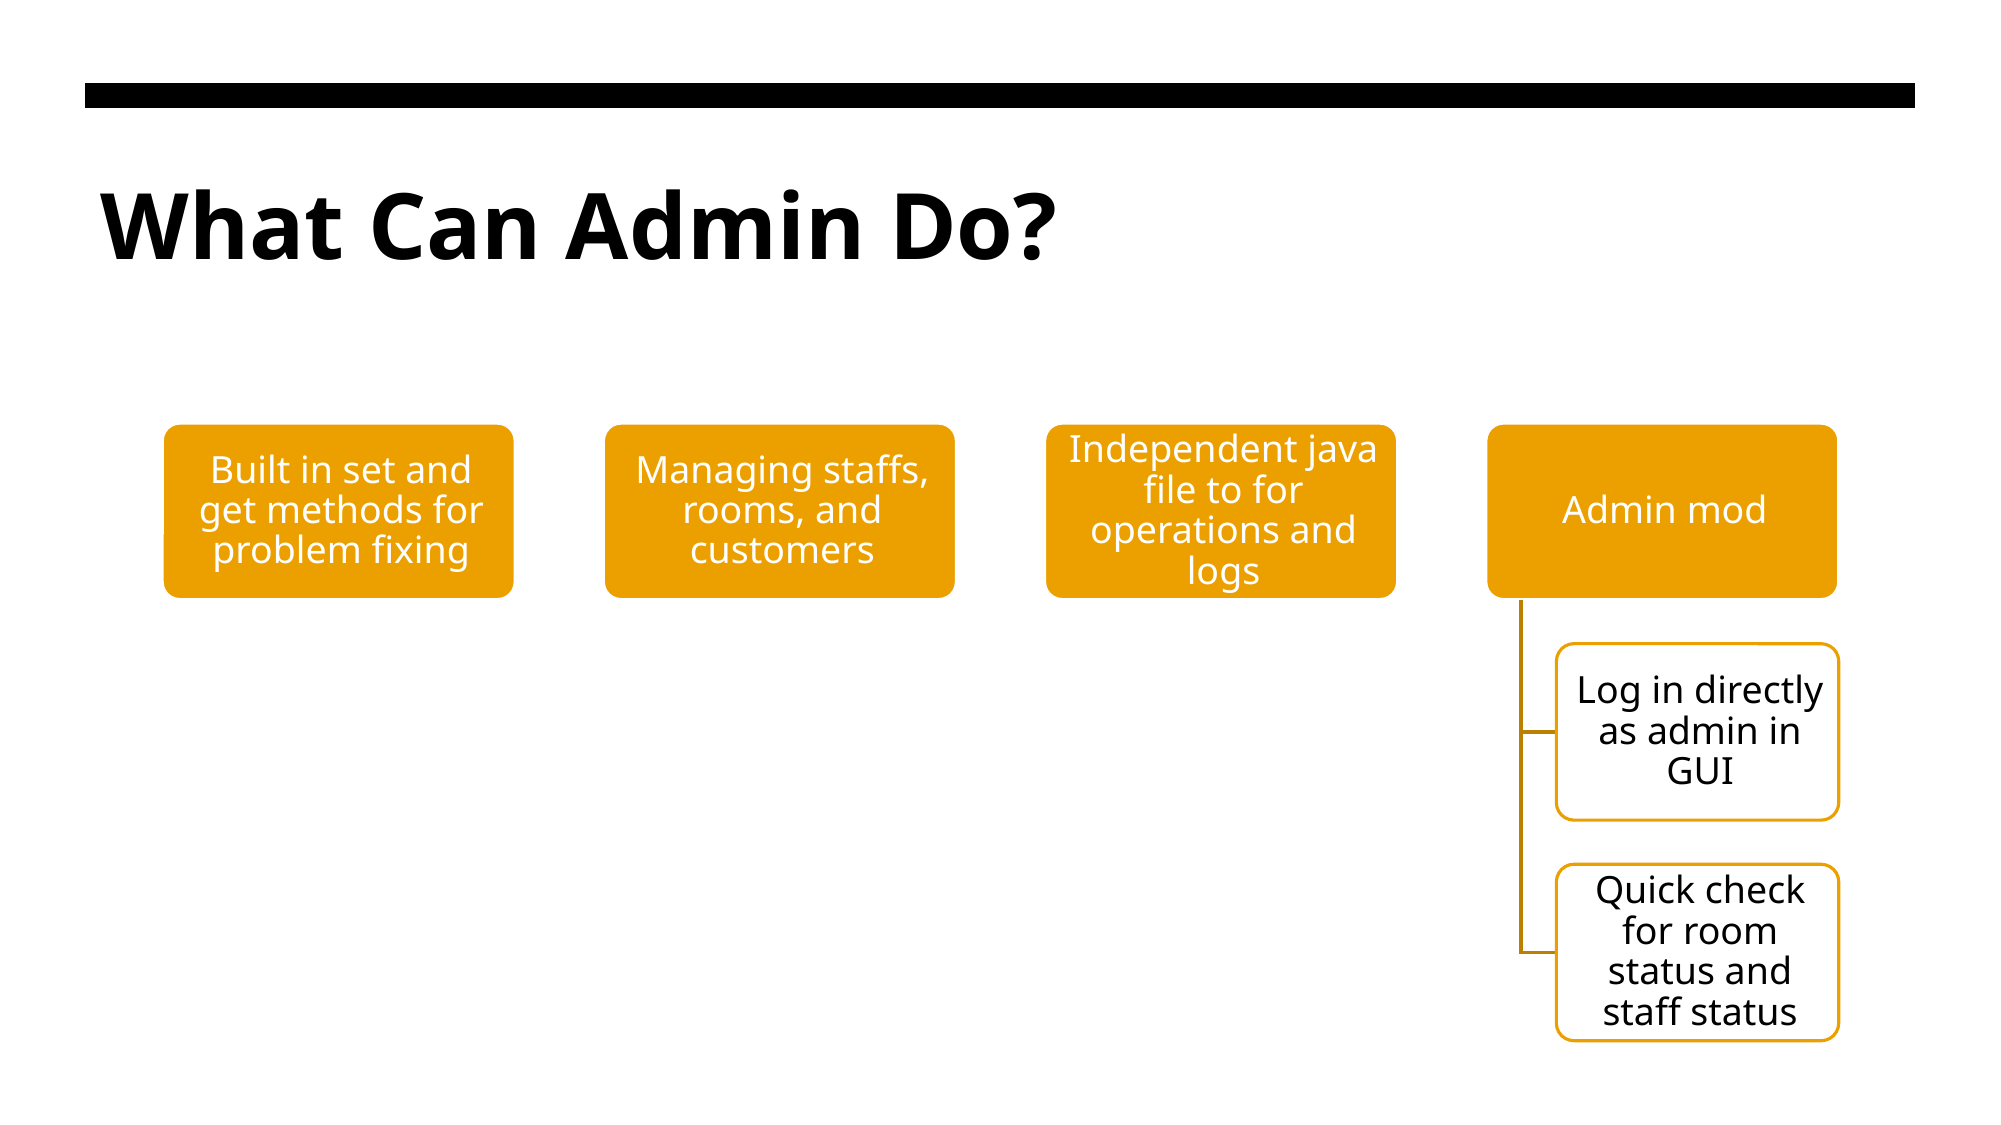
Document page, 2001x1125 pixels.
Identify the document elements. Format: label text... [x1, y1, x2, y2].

title What Can Admin Do? [85, 160, 1916, 401]
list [84, 422, 1916, 1042]
